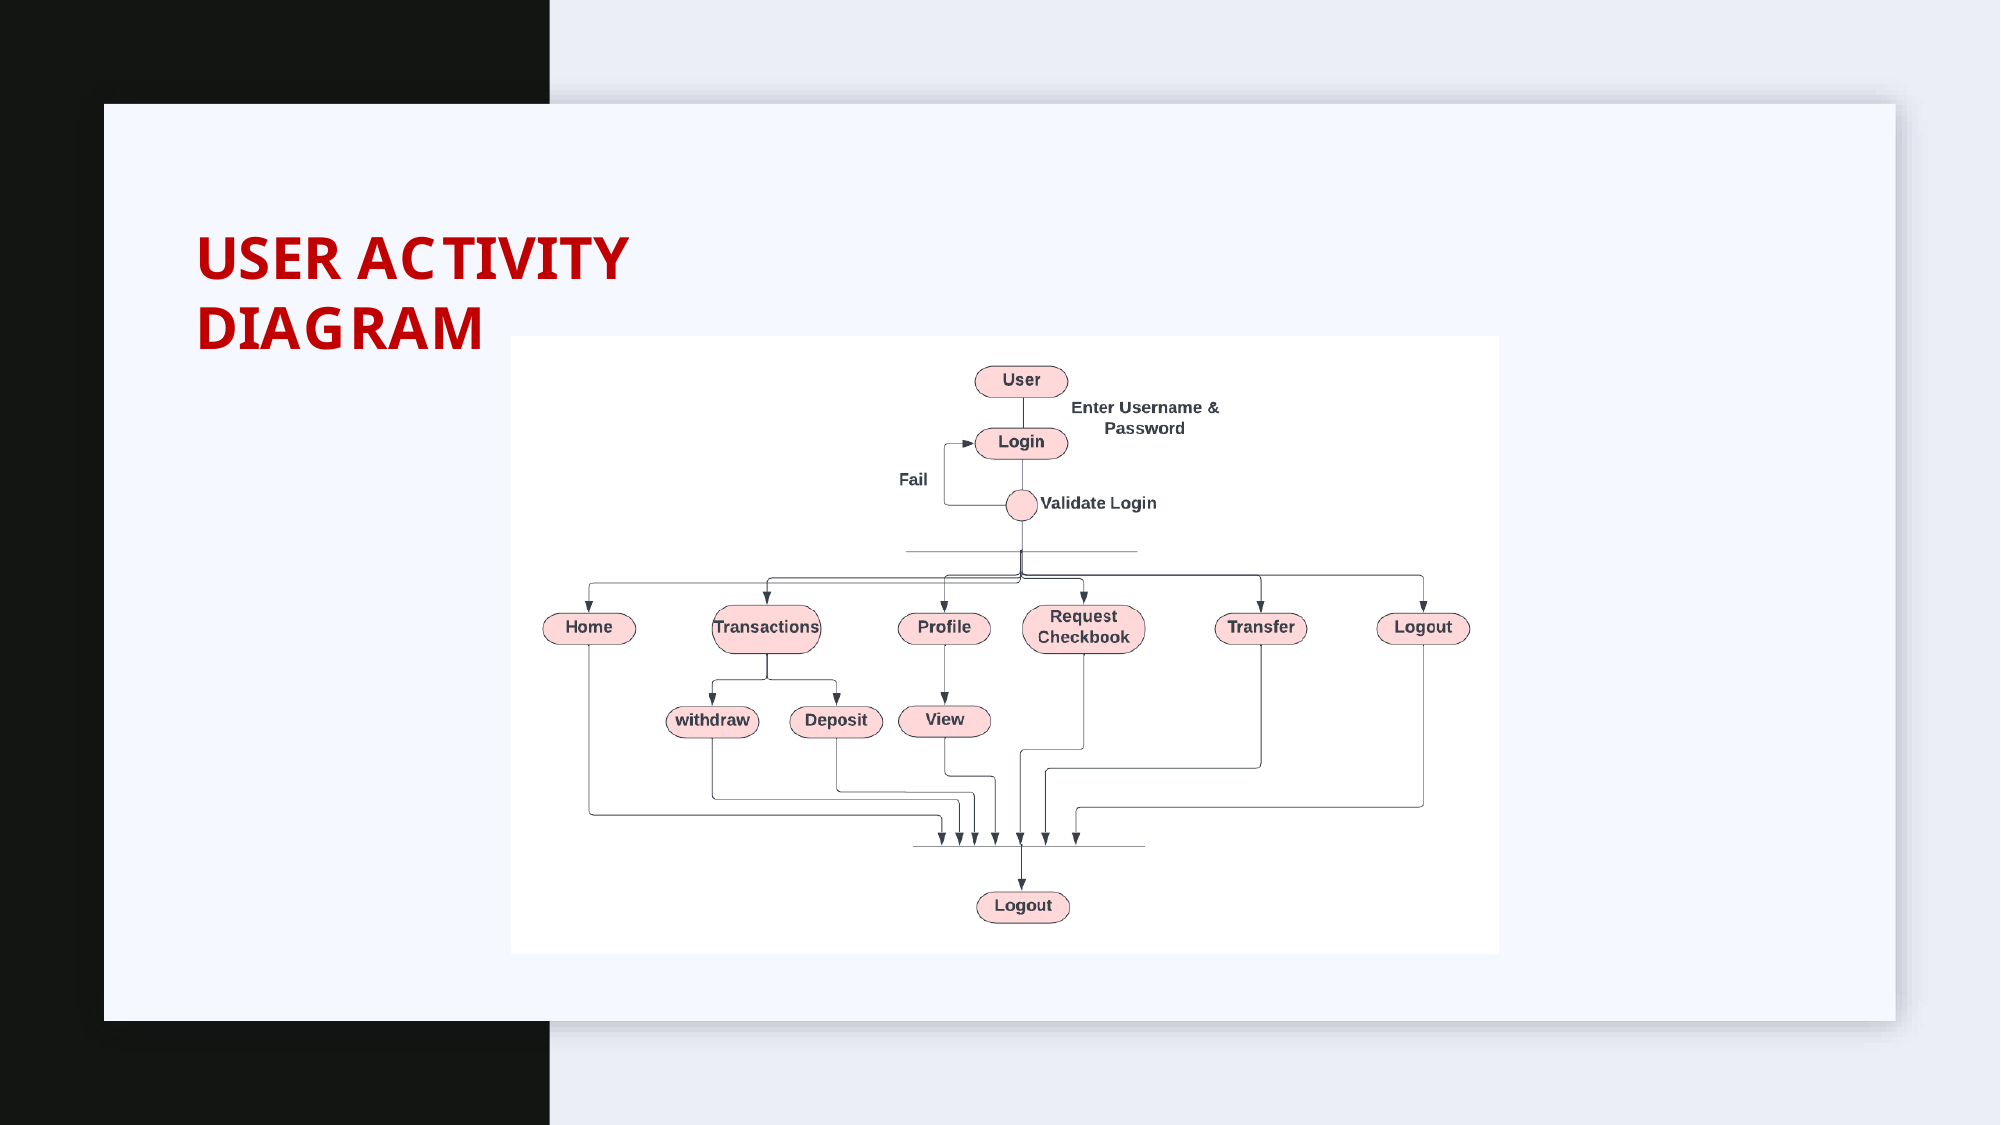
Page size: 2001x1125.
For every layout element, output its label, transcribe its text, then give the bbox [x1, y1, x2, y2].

picture [65, 64, 1939, 1064]
title USER ACTIVITY DIAGRAM [192, 218, 867, 409]
